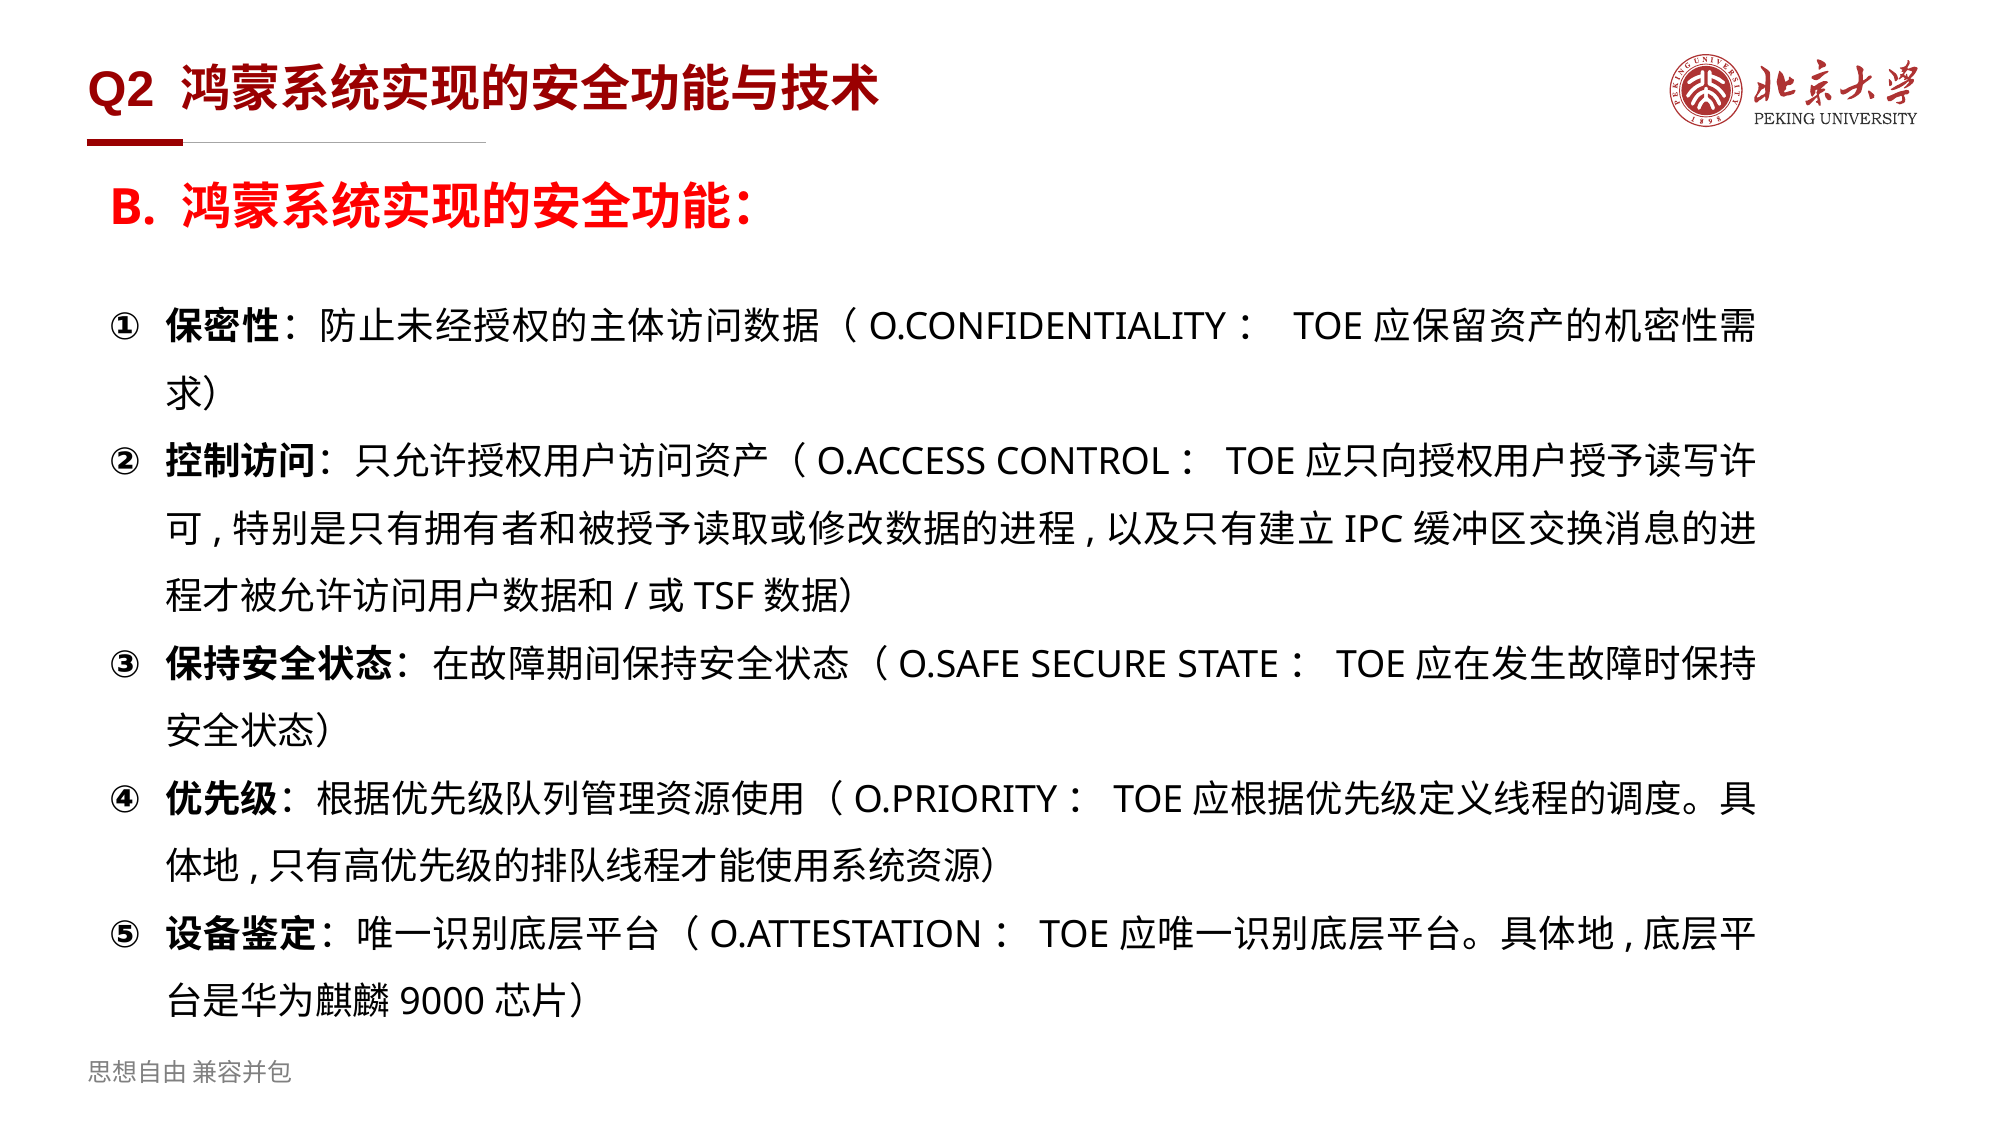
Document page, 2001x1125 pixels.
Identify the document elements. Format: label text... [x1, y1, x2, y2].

text_box B. 鸿蒙系统实现的安全功能： 保密性：防止未经授权的主体访问数据（O.CONFIDENTIALITY： TOE应保留资产的机密性需求） 控制访问：只允许授权用户访问资产（O.ACCESS CONTROL：TOE应只向授权用户授予读写许可,特别是只有拥有者和被授予读取或修改数据的进程,以及只有建立IPC缓冲区交换消息的进程才被允许访问用户数据和/或TSF数据） 保持安全状态：在故障期间保持安全状态（O.SAFE SECURE STATE：TOE应在发生故障时保持安全状态） 优先级：根据优先级队列管理资源使用（O.PRIORITY：TOE应根据优先级定义线程的调度。具体地,只有高优先级的排队线程才能使用系统资源） 设备鉴定：唯一识别底层平台（O.ATTESTATION：TOE应唯一识别底层平台。具体地,底层平台是华为麒麟9000芯片） [94, 167, 1773, 1032]
title Q2 鸿蒙系统实现的安全功能与技术 [72, 39, 1559, 142]
